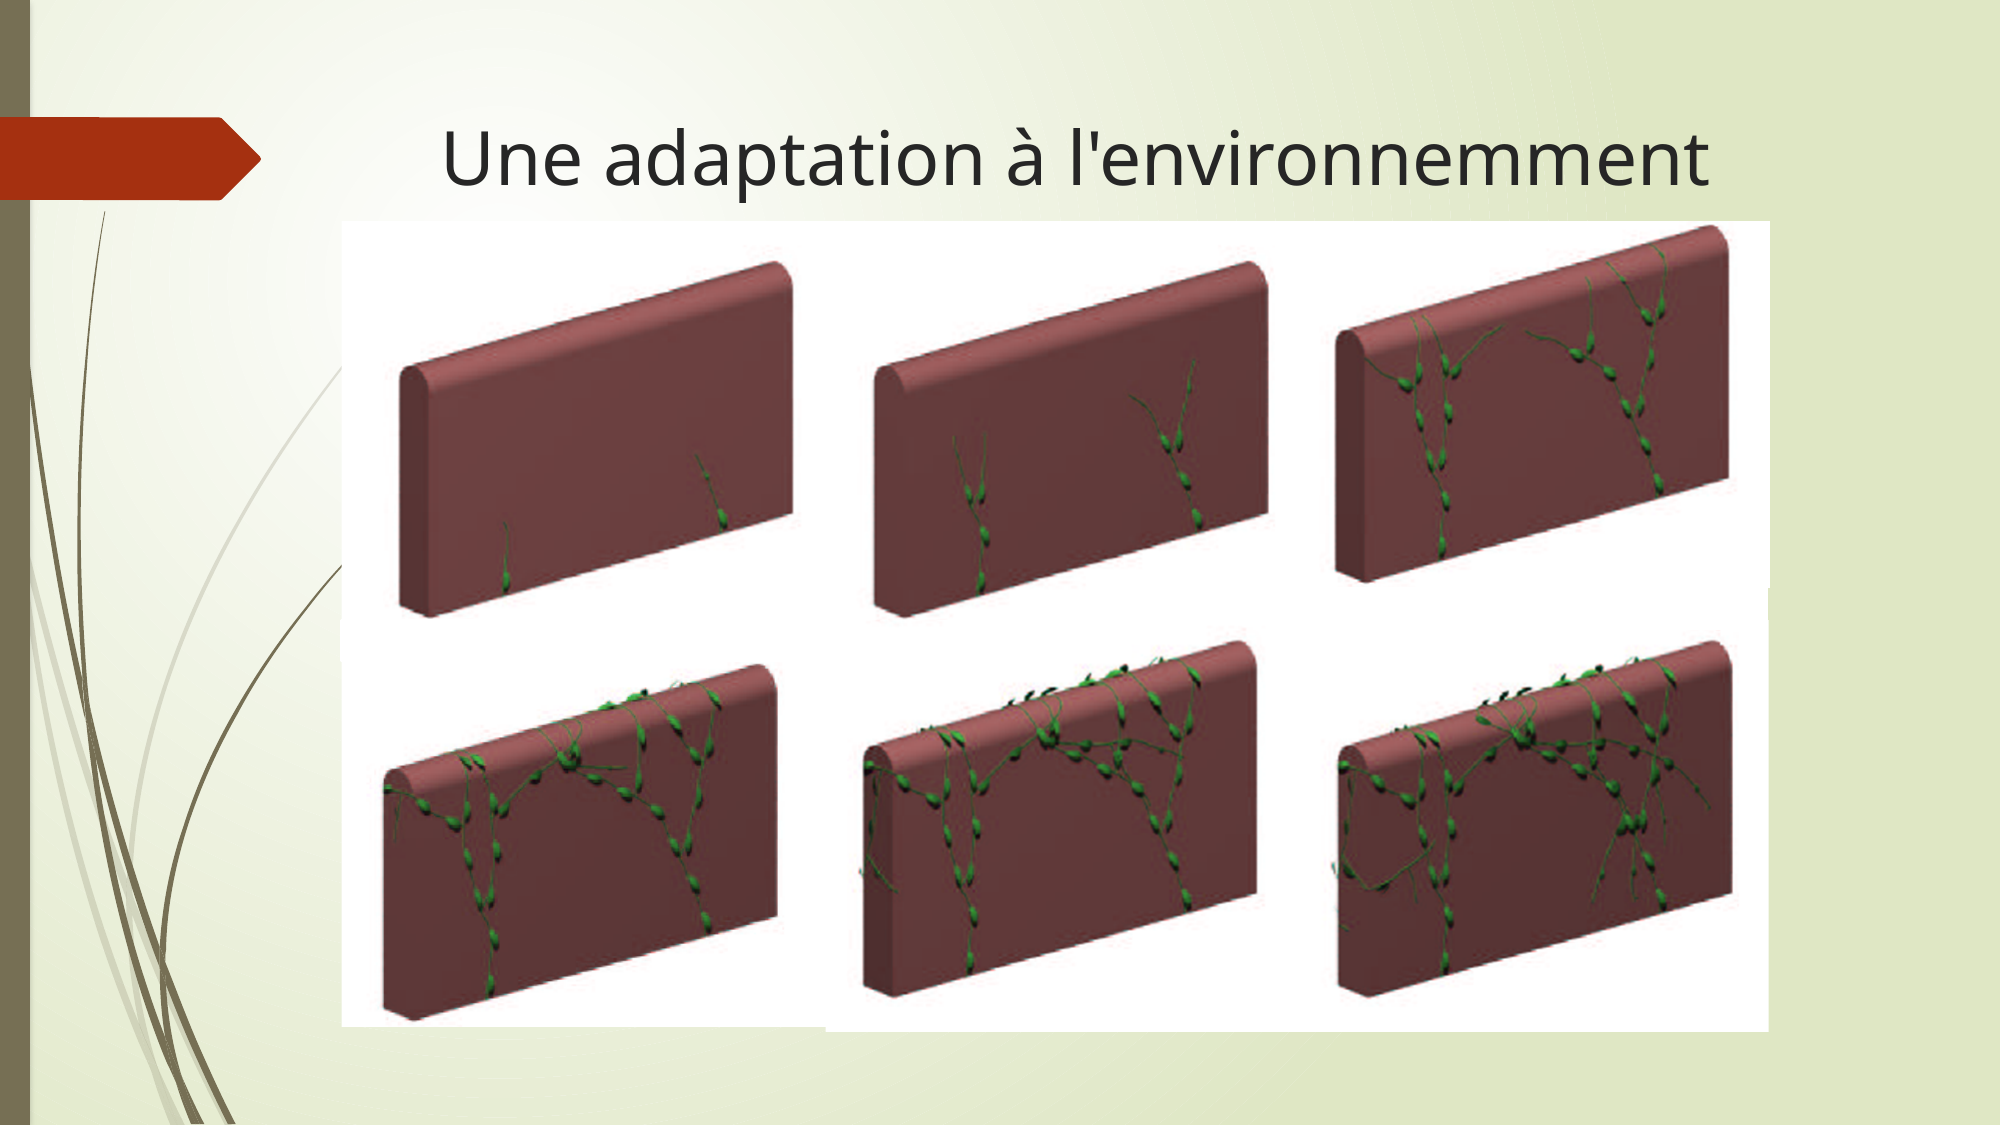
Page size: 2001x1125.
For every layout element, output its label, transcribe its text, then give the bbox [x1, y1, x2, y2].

title Une adaptation à l'environnemment [425, 102, 1888, 313]
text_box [341, 221, 1771, 1033]
